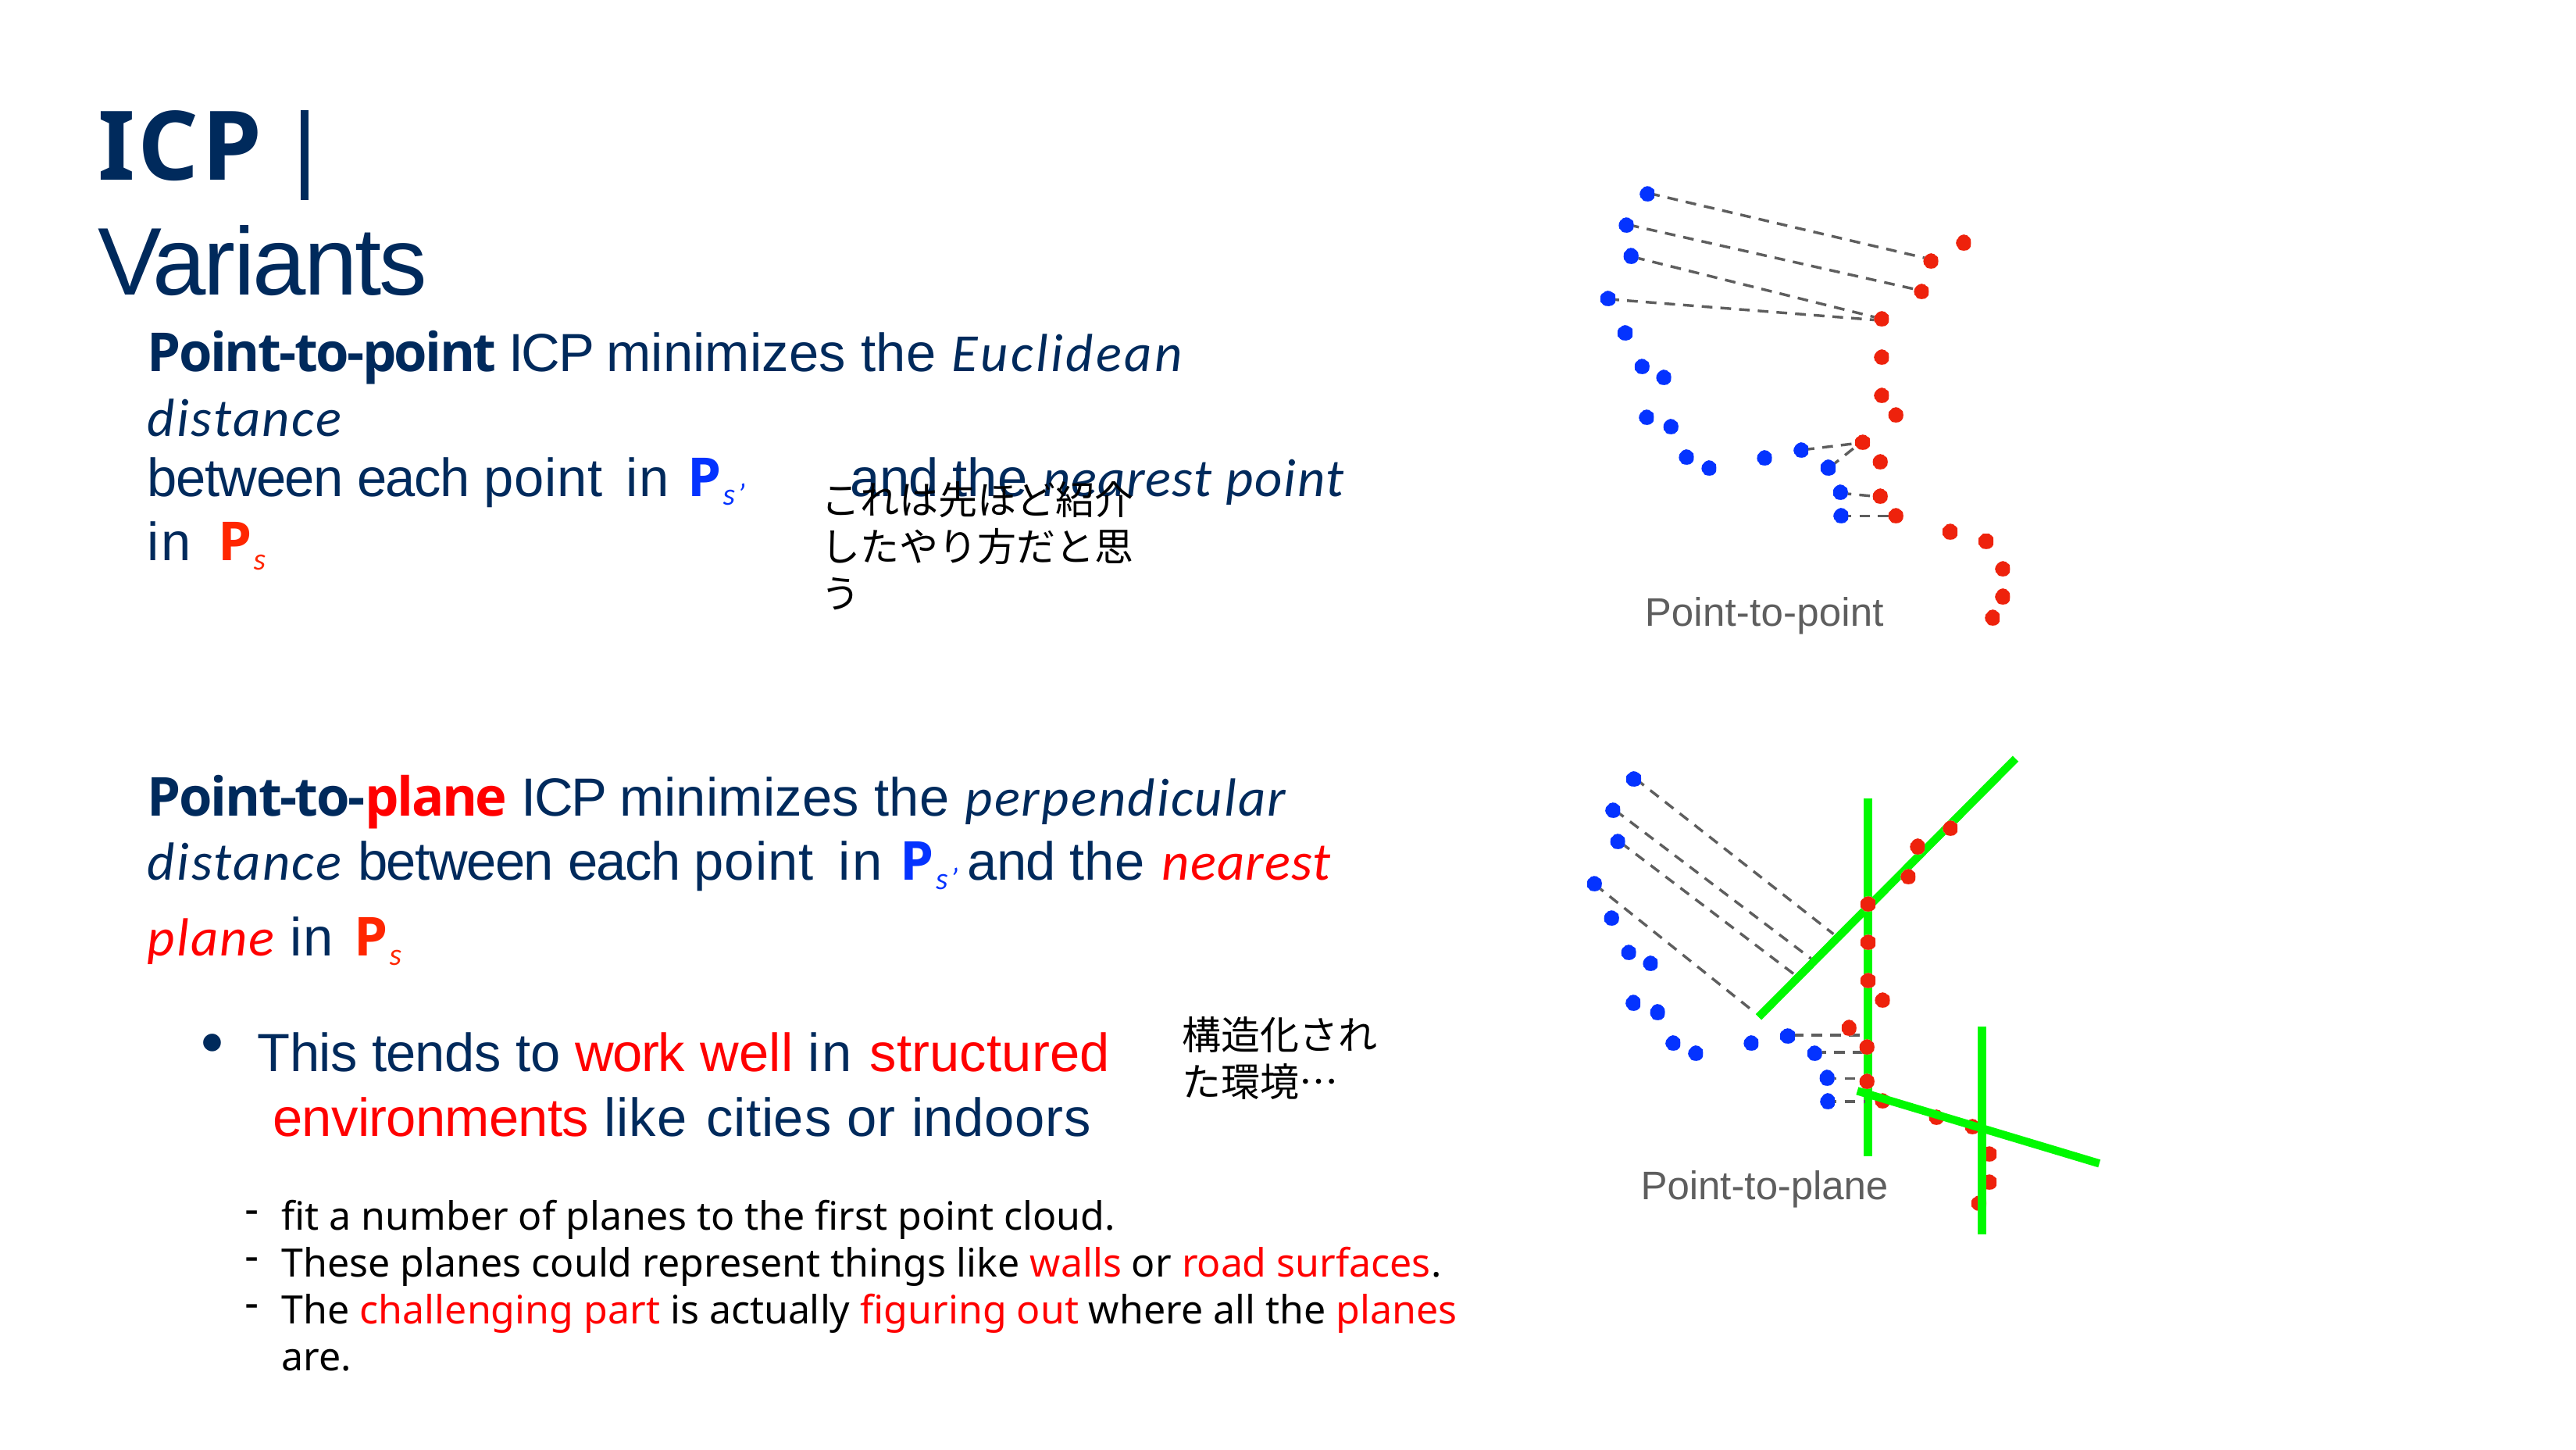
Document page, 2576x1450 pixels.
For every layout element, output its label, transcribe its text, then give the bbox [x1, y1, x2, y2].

text_box [1679, 449, 1694, 465]
text_box [1757, 450, 1772, 466]
text_box Point-to-plane ICP minimizes the perpendicular distance between each point in Ps’ and the nearest plane in Ps This tends to work well in structured environments like cities or indoors [142, 759, 1359, 1147]
text_box [1874, 349, 1889, 365]
text_box [1985, 609, 2000, 626]
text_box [1832, 484, 1904, 524]
text_box [1663, 419, 1679, 434]
text_box [1995, 588, 2010, 605]
text_box [1956, 234, 1971, 251]
title ICP | Variants [96, 81, 665, 327]
text_box [1942, 523, 1958, 540]
text_box [1656, 370, 1672, 385]
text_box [1600, 185, 1939, 341]
text_box Point-to-point ICP minimizes the Euclidean distance between each point in Ps’ and the nearest point in Ps [142, 316, 1397, 576]
text_box [1634, 359, 1650, 375]
text_box fit a number of planes to the first point cloud. These planes could represent things like walls or road surfaces. The challenging part is actually figuring out where all the planes are. [234, 1185, 1522, 1385]
text_box これは先ほど紹介したやり方だと思う [809, 469, 1171, 622]
text_box [1639, 409, 1654, 425]
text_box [1586, 771, 2104, 1235]
text_box Point-to-point [1643, 584, 1889, 635]
text_box [1701, 460, 1717, 476]
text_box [1593, 754, 2021, 770]
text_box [1873, 388, 1904, 423]
text_box [1995, 561, 2010, 577]
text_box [1793, 434, 1889, 476]
text_box [1978, 534, 1994, 549]
text_box 構造化された環境… [1170, 1004, 1400, 1110]
